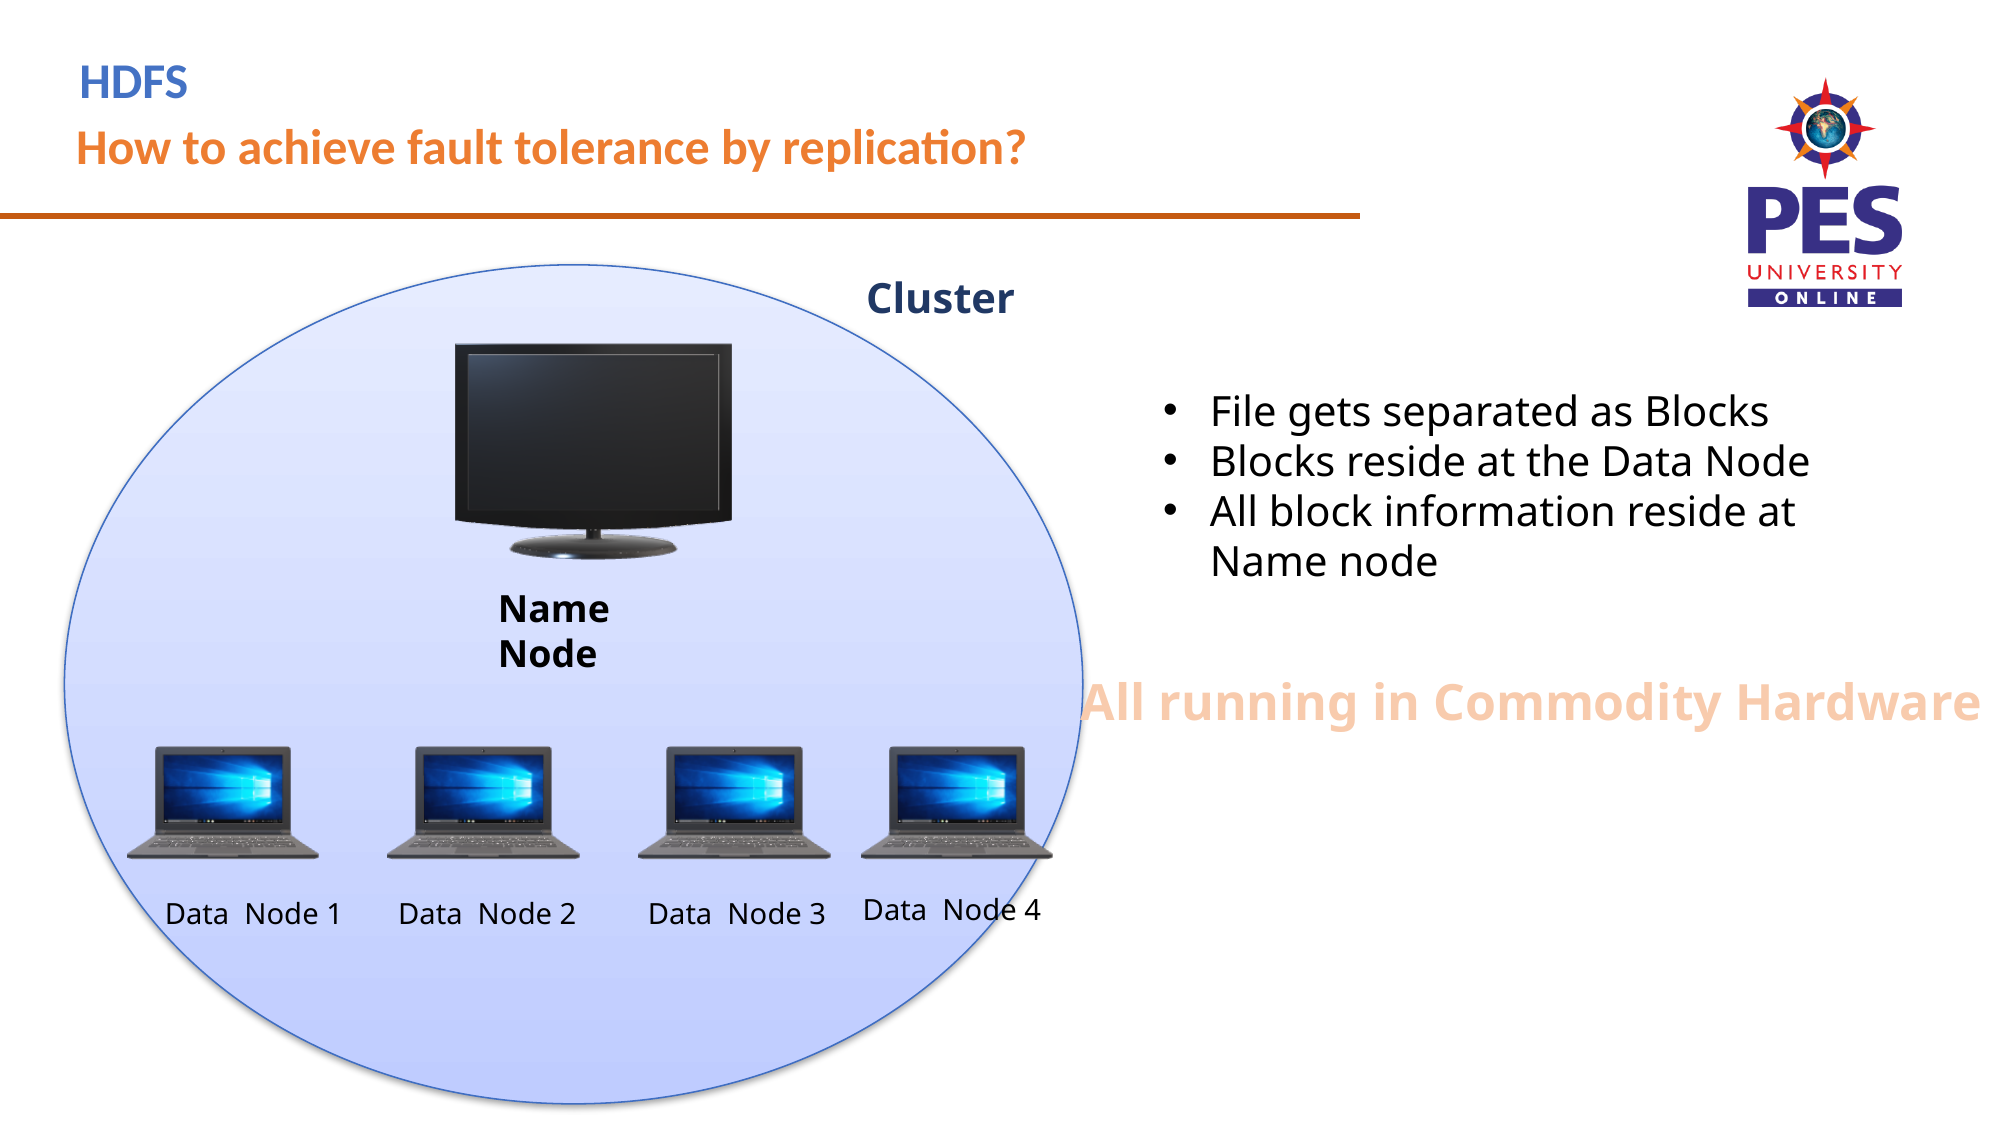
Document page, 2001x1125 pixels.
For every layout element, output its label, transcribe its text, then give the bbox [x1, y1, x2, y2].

text_box Cluster [851, 264, 1250, 330]
picture [452, 330, 735, 563]
text_box All running in Commodity Hardware [1065, 662, 1997, 738]
picture [386, 726, 581, 861]
text_box File gets separated as Blocks Blocks reside at the Data Node All block information reside at Name node [1148, 377, 1936, 628]
text_box [63, 264, 1083, 1105]
picture [637, 726, 832, 861]
text_box HDFS [64, 41, 1295, 117]
text_box Name Node [483, 577, 702, 683]
picture [126, 726, 320, 861]
text_box Data Node 2 [383, 887, 602, 938]
picture [860, 726, 1054, 861]
text_box Data Node 3 [633, 887, 852, 938]
text_box Data Node 4 [847, 883, 1066, 934]
picture [1748, 76, 1902, 307]
text_box How to achieve fault tolerance by replication? [60, 106, 1374, 182]
text_box Data Node 1 [150, 888, 368, 938]
